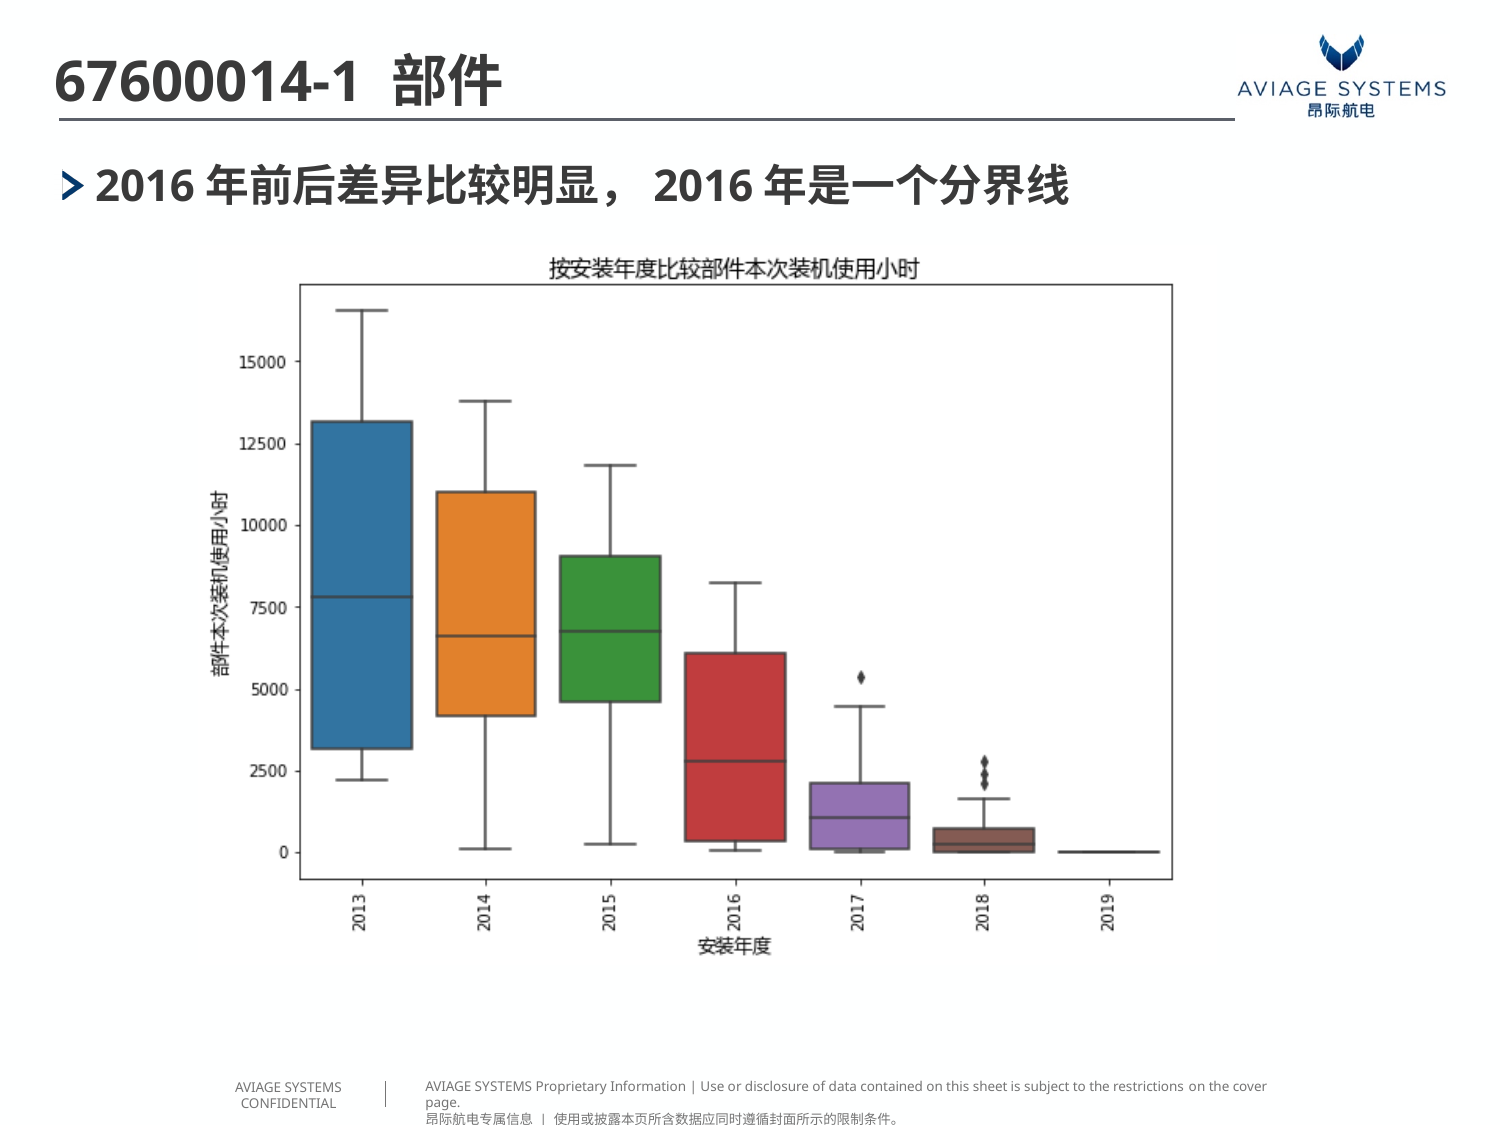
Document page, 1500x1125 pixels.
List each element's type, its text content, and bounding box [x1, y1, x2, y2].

list 2016年前后差异比较明显，2016年是一个分界线 [40, 156, 1450, 1000]
picture [54, 169, 84, 200]
picture [198, 245, 1217, 965]
picture [1236, 34, 1450, 120]
title 67600014-1 部件 [40, 43, 1195, 122]
